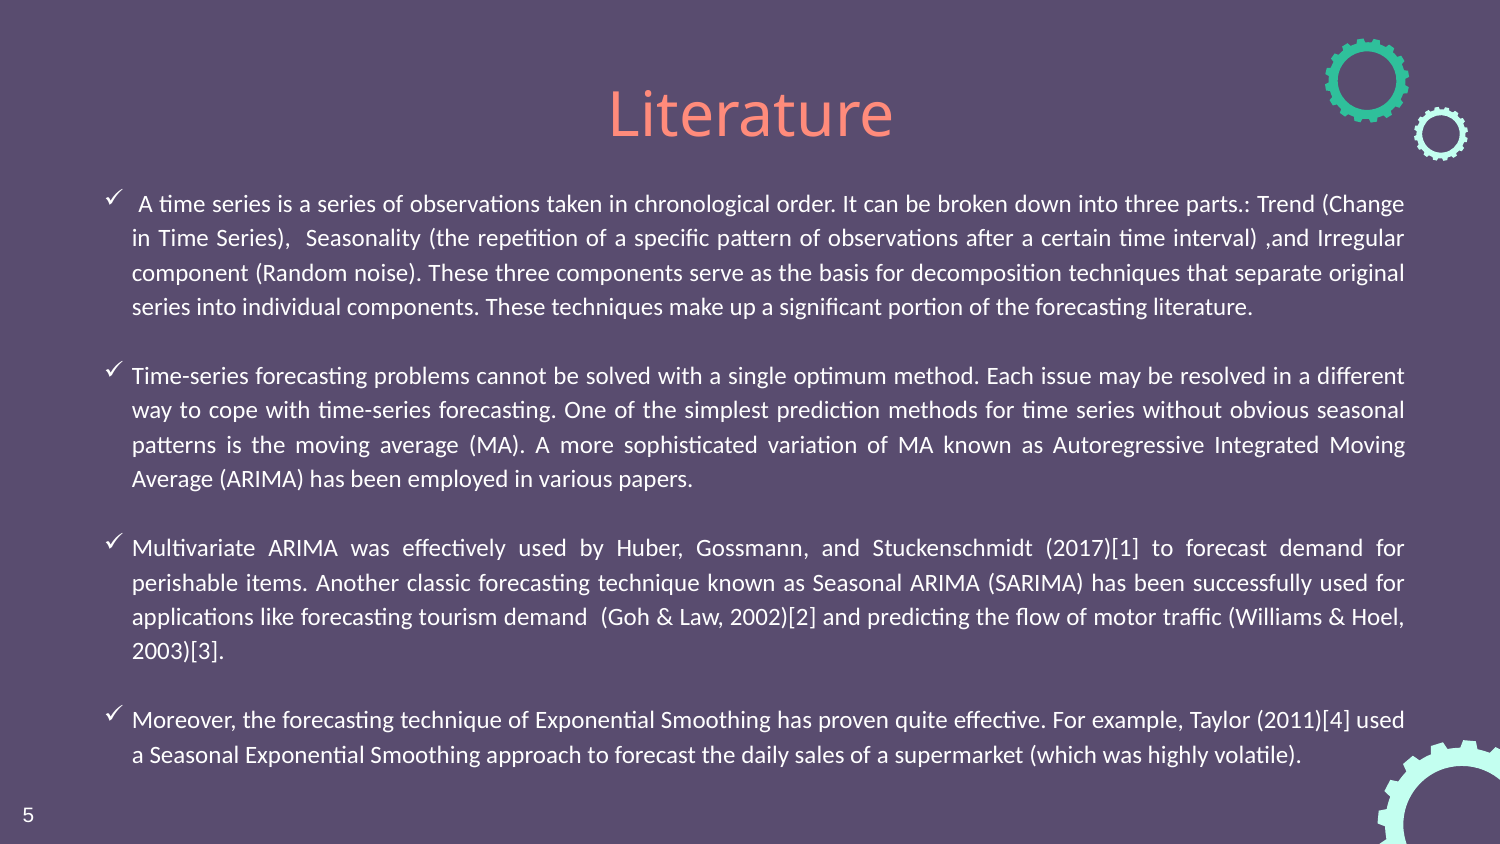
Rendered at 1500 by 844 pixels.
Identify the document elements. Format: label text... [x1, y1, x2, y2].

list A time series is a series of observations taken in chronological order. It can be broken down into three parts.: Trend (Change in Time Series), Seasonality (the repetition of a specific pattern of observations after a certain time interval) ,and Irregular component (Random noise). These three components serve as the basis for decomposition techniques that separate original series into individual components. These techniques make up a significant portion of the forecasting literature. Time-series forecasting problems cannot be solved with a single optimum method. Each issue may be resolved in a different way to cope with time-series forecasting. One of the simplest prediction methods for time series without obvious seasonal patterns is the moving average (MA). A more sophisticated variation of MA known as Autoregressive Integrated Moving Average (ARIMA) has been employed in various papers. Multivariate ARIMA was effectively used by Huber, Gossmann, and Stuckenschmidt (2017)[1] to forecast demand for perishable items. Another classic forecasting technique known as Seasonal ARIMA (SARIMA) has been successfully used for applications like forecasting tourism demand (Goh & Law, 2002)[2] and predicting the flow of motor traffic (Williams & Hoel, 2003)[3]. Moreover, the forecasting technique of Exponential Smoothing has proven quite effective. For example, Taylor (2011)[4] used a Seasonal Exponential Smoothing approach to forecast the daily sales of a supermarket (which was highly volatile). [77, 167, 1423, 753]
text_box 5 [7, 794, 65, 834]
title Literature [116, 58, 1387, 153]
